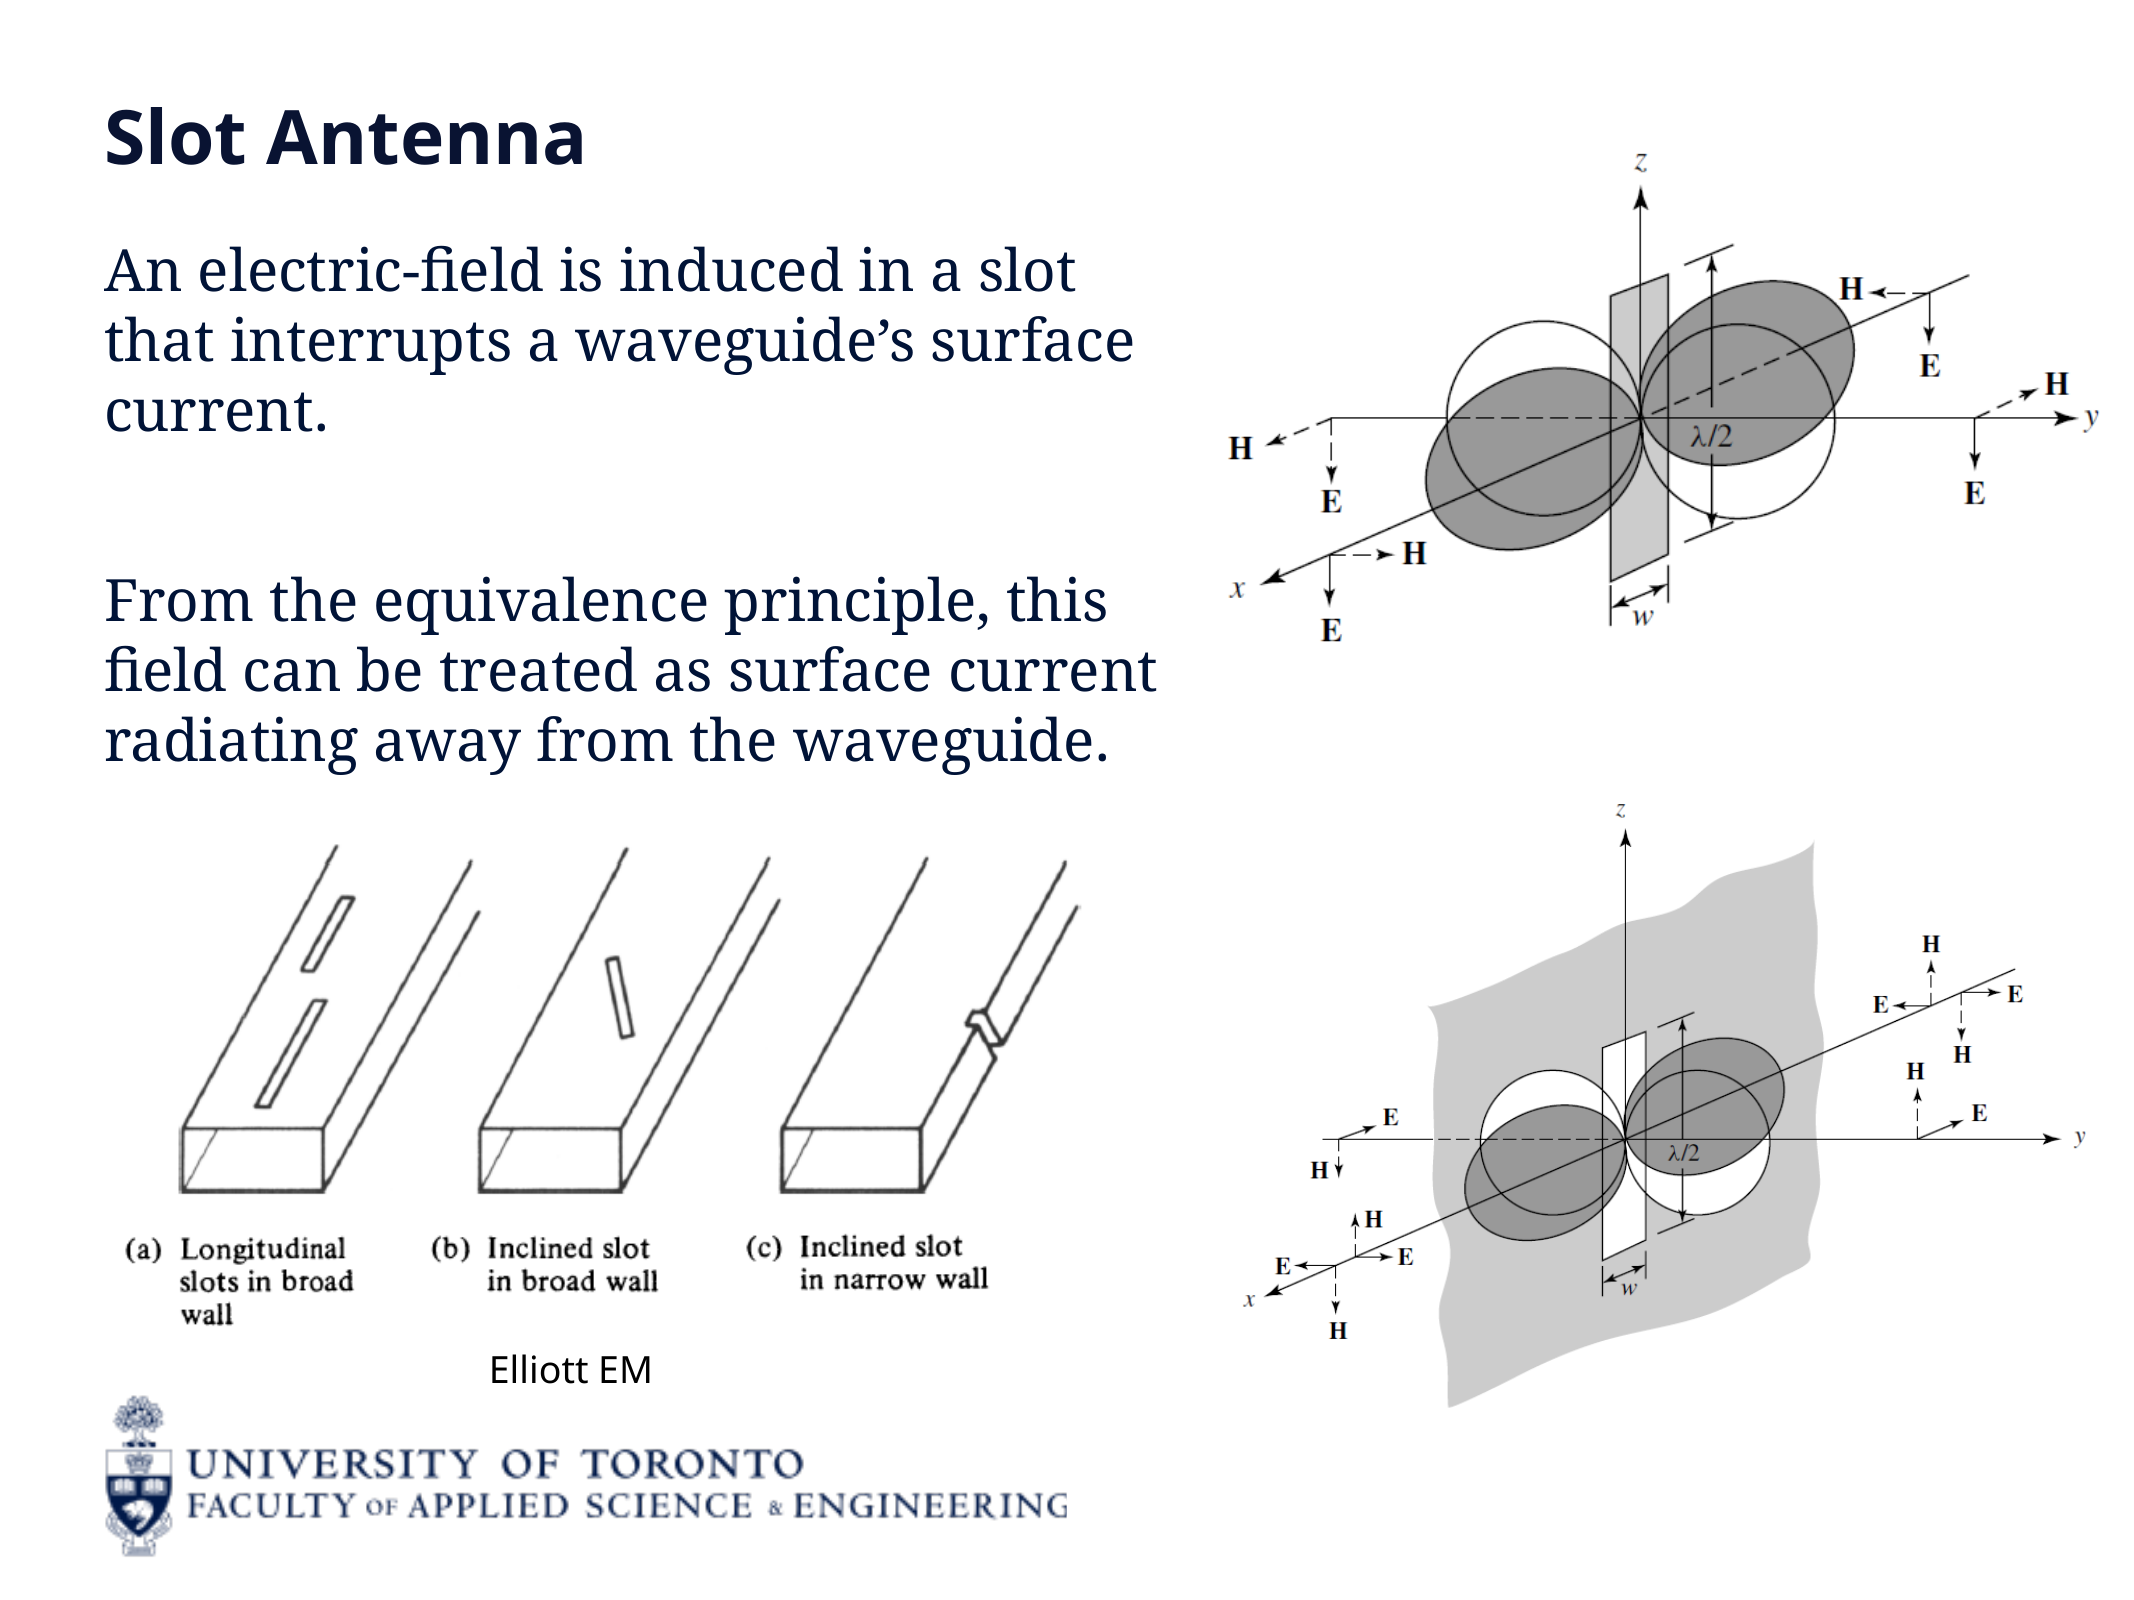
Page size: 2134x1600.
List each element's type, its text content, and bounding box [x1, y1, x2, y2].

picture [92, 811, 1132, 1338]
list An electric-field is induced in a slot that interrupts a waveguide’s surface current. From the equivalence principle, this field can be treated as surface current radiating away from the waveguide. [104, 233, 1197, 1338]
picture [1222, 150, 2104, 647]
picture [1236, 798, 2091, 1414]
text_box Elliott EM [474, 1346, 668, 1399]
title Slot Antenna [103, 103, 2032, 201]
